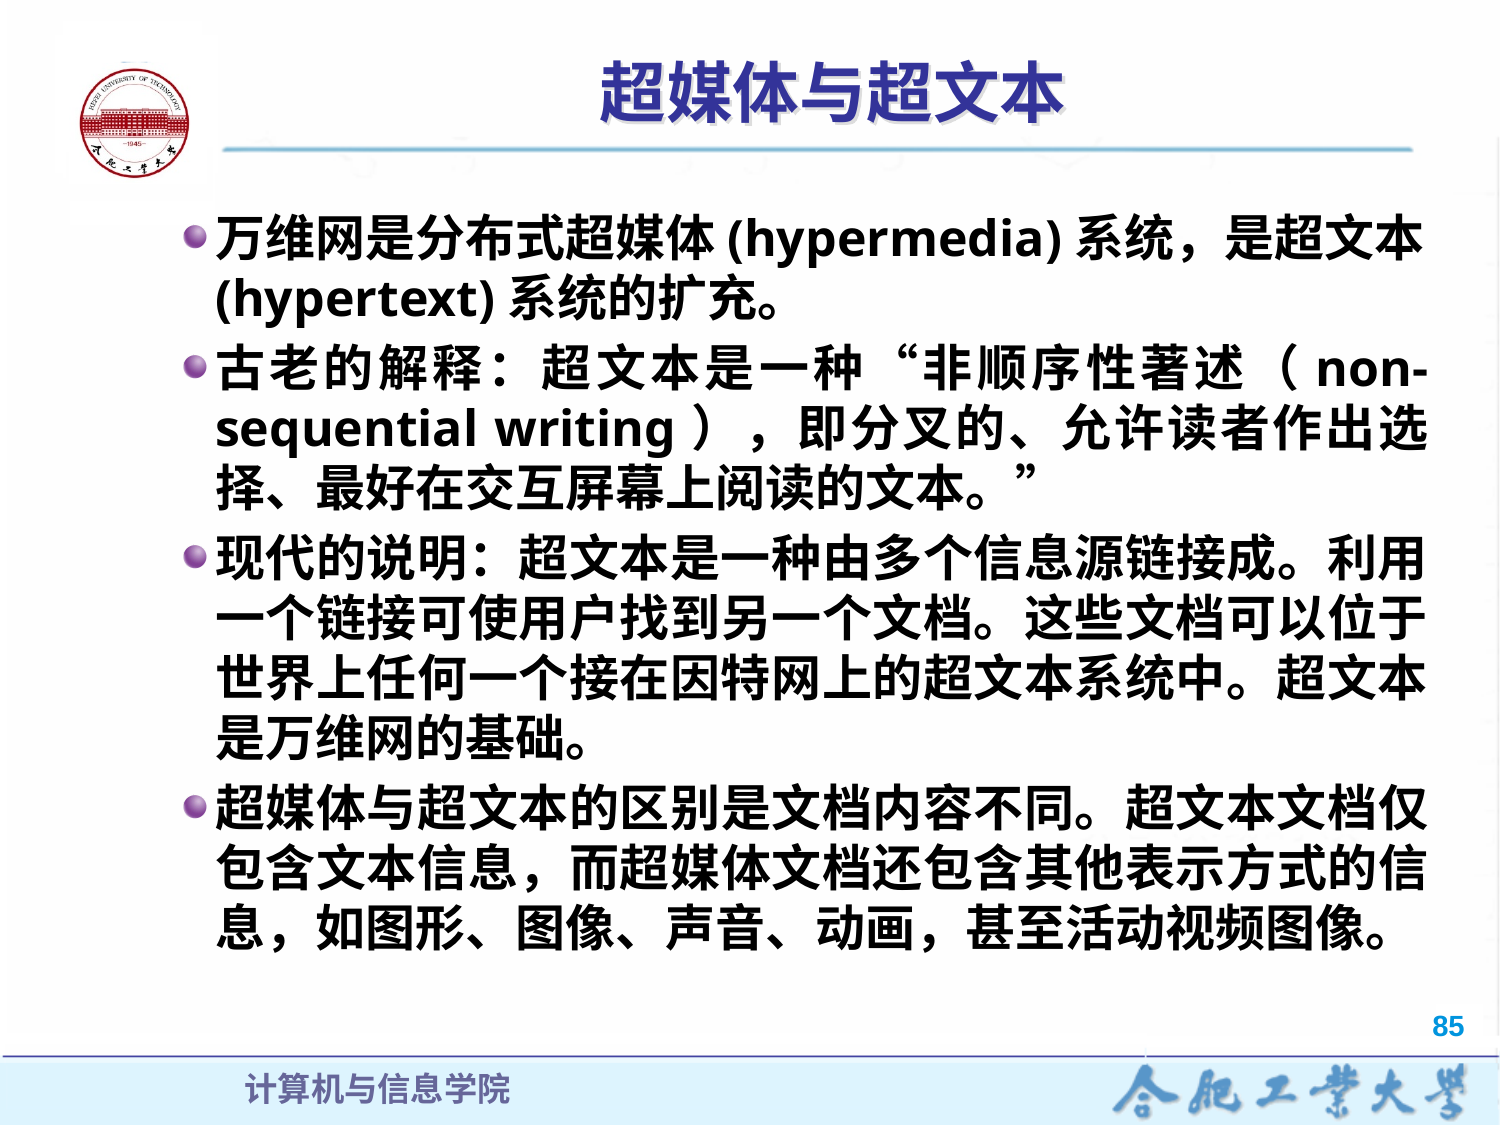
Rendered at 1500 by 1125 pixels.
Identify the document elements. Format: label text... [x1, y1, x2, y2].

picture [0, 0, 1500, 1125]
title 超媒体与超文本 [193, 10, 1473, 172]
list 万维网是分布式超媒体(hypermedia)系统，是超文本(hypertext)系统的扩充。 古老的解释：超文本是一种“非顺序性著述（non-sequential writing），即分叉的、允许读者作出选择、最好在交互屏幕上阅读的文本。” 现代的说明：超文本是一种由多个信息源链接成。利用一个链接可使用户找到另一个文档。这些文档可以位于世界上任何一个接在因特网上的超文本系统中。超文本是万维网的基础。 超媒体与超文本的区别是文档内容不同。超文本文档仅包含文本信息，而超媒体文档还包含其他表示方式的信息，如图形、图像、声音、动画，甚至活动视频图像。 [168, 199, 1444, 978]
